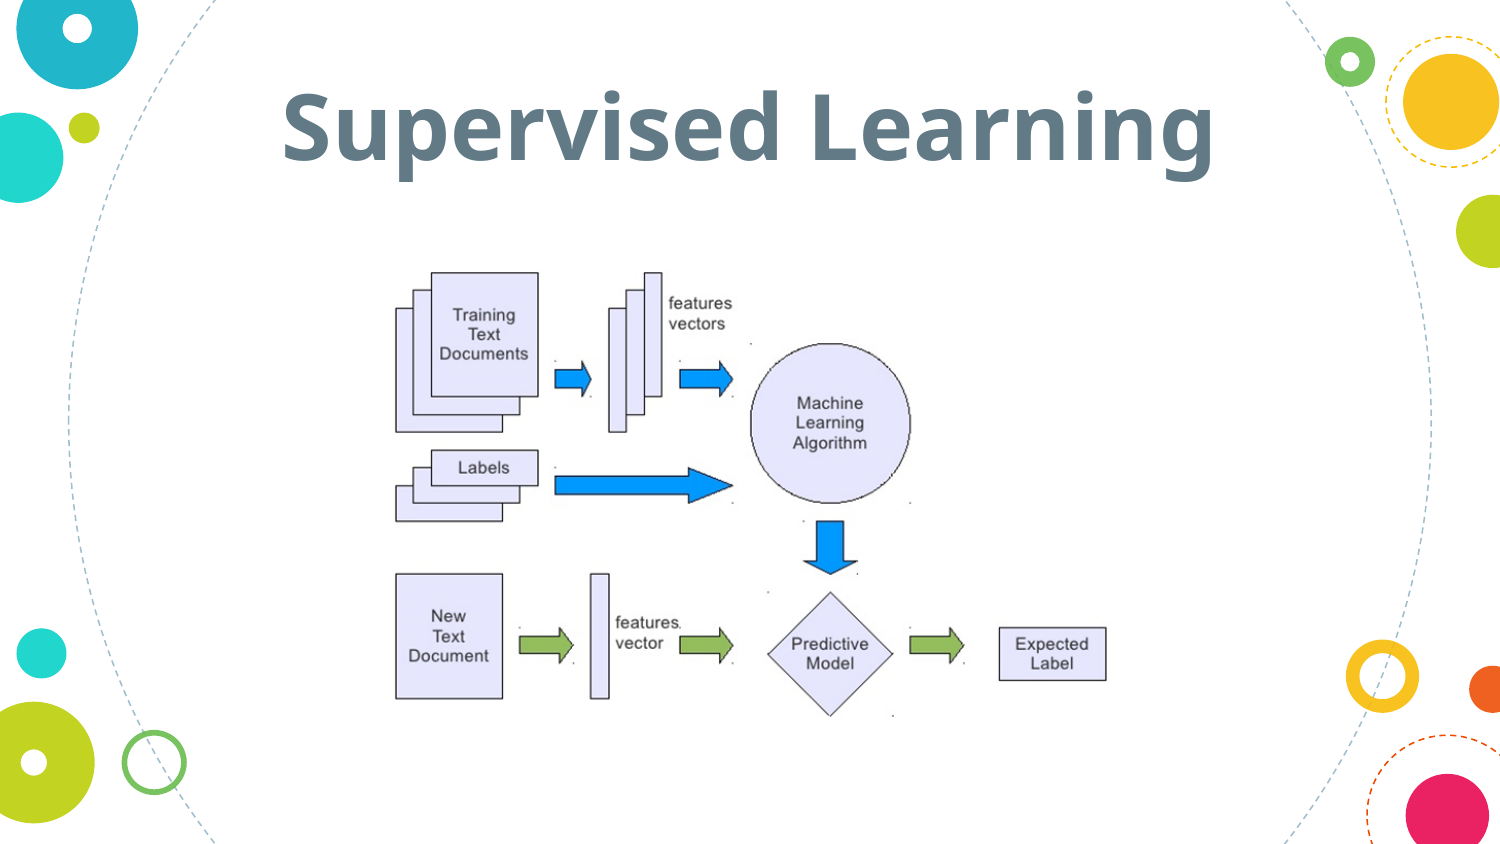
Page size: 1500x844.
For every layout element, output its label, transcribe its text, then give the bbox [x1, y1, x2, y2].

title Supervised Learning [112, 3, 1388, 194]
picture [359, 268, 1143, 753]
